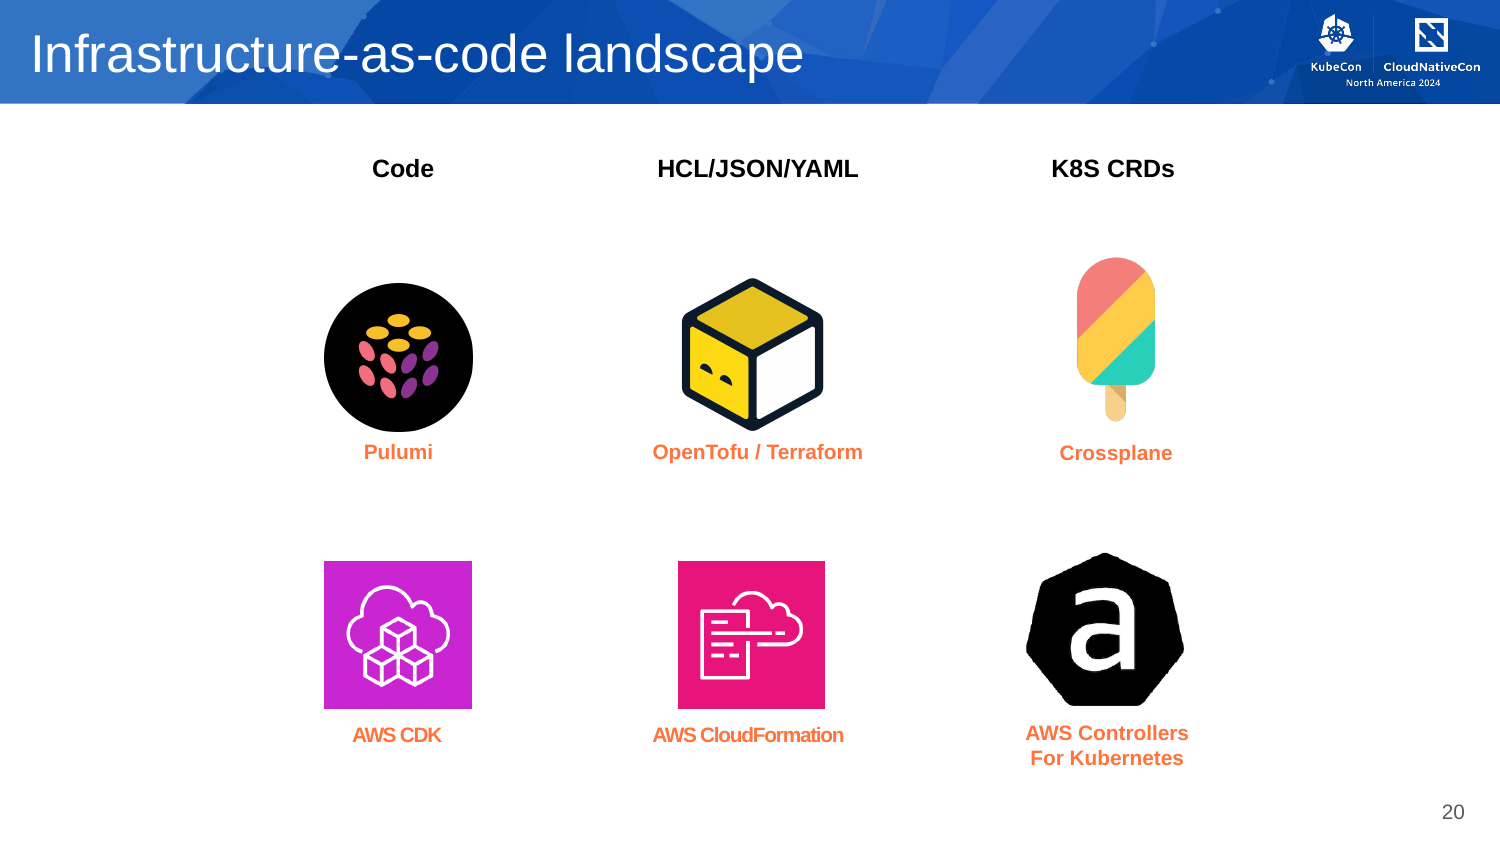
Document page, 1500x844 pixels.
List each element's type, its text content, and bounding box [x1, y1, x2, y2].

text_box Pulumi [333, 440, 464, 472]
picture [1008, 532, 1202, 726]
text_box K8S CRDs [1051, 145, 1176, 190]
picture [324, 561, 472, 709]
text_box HCL/JSON/YAML [657, 145, 860, 190]
text_box AWS CloudFormation [604, 718, 893, 755]
picture [998, 247, 1234, 432]
text_box Code [372, 145, 435, 190]
text_box OpenTofu / Terraform [643, 431, 873, 472]
text_box AWS CDK [329, 718, 466, 755]
picture [677, 561, 825, 709]
picture [324, 283, 473, 432]
slide_number 20 [1389, 24, 1480, 90]
text_box AWS Controllers For Kubernetes [1025, 735, 1190, 778]
picture [646, 247, 859, 461]
text_box Crossplane [1014, 441, 1218, 473]
title Infrastructure-as-code landscape [14, 4, 1277, 99]
picture [1307, 14, 1480, 89]
